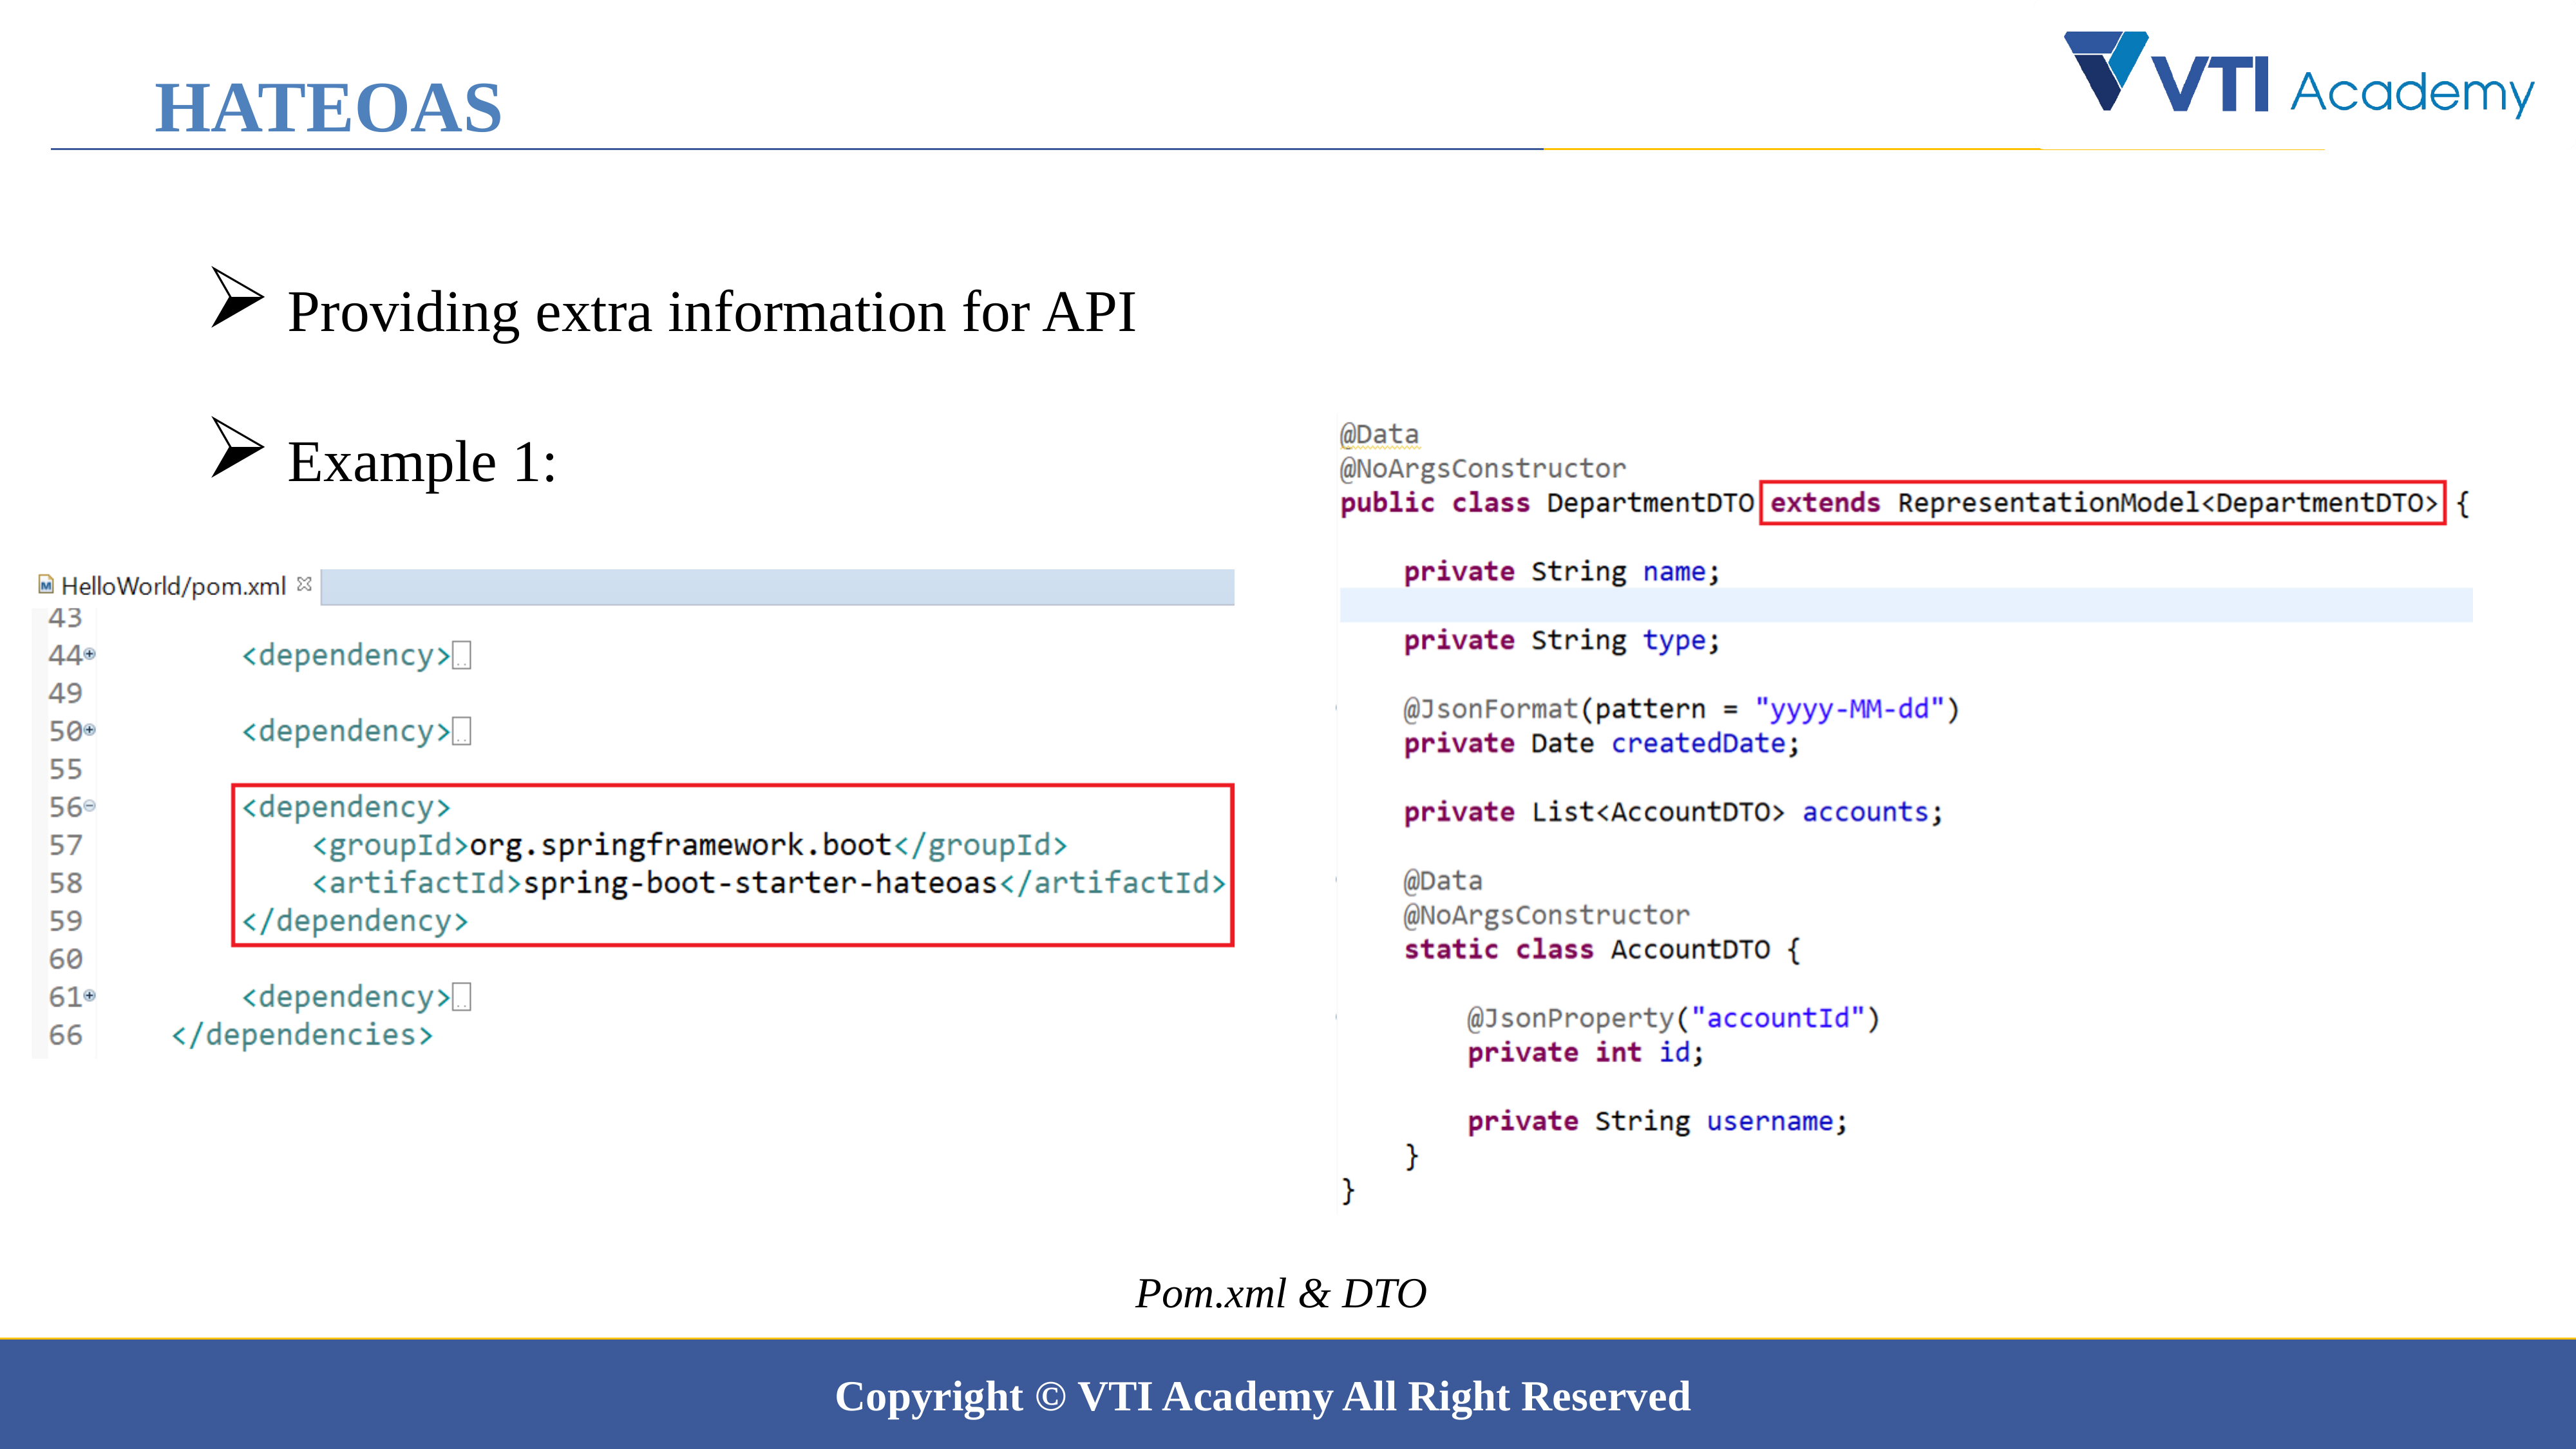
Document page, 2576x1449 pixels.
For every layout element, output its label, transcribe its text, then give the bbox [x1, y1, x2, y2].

picture [1336, 414, 2473, 1214]
text_box HATEOAS [145, 54, 1510, 151]
text_box Pom.xml & DTO [1126, 1260, 1438, 1321]
picture [31, 569, 1235, 1059]
picture [2034, 0, 2576, 149]
text_box Providing extra information for API Example 1: [195, 267, 1770, 699]
